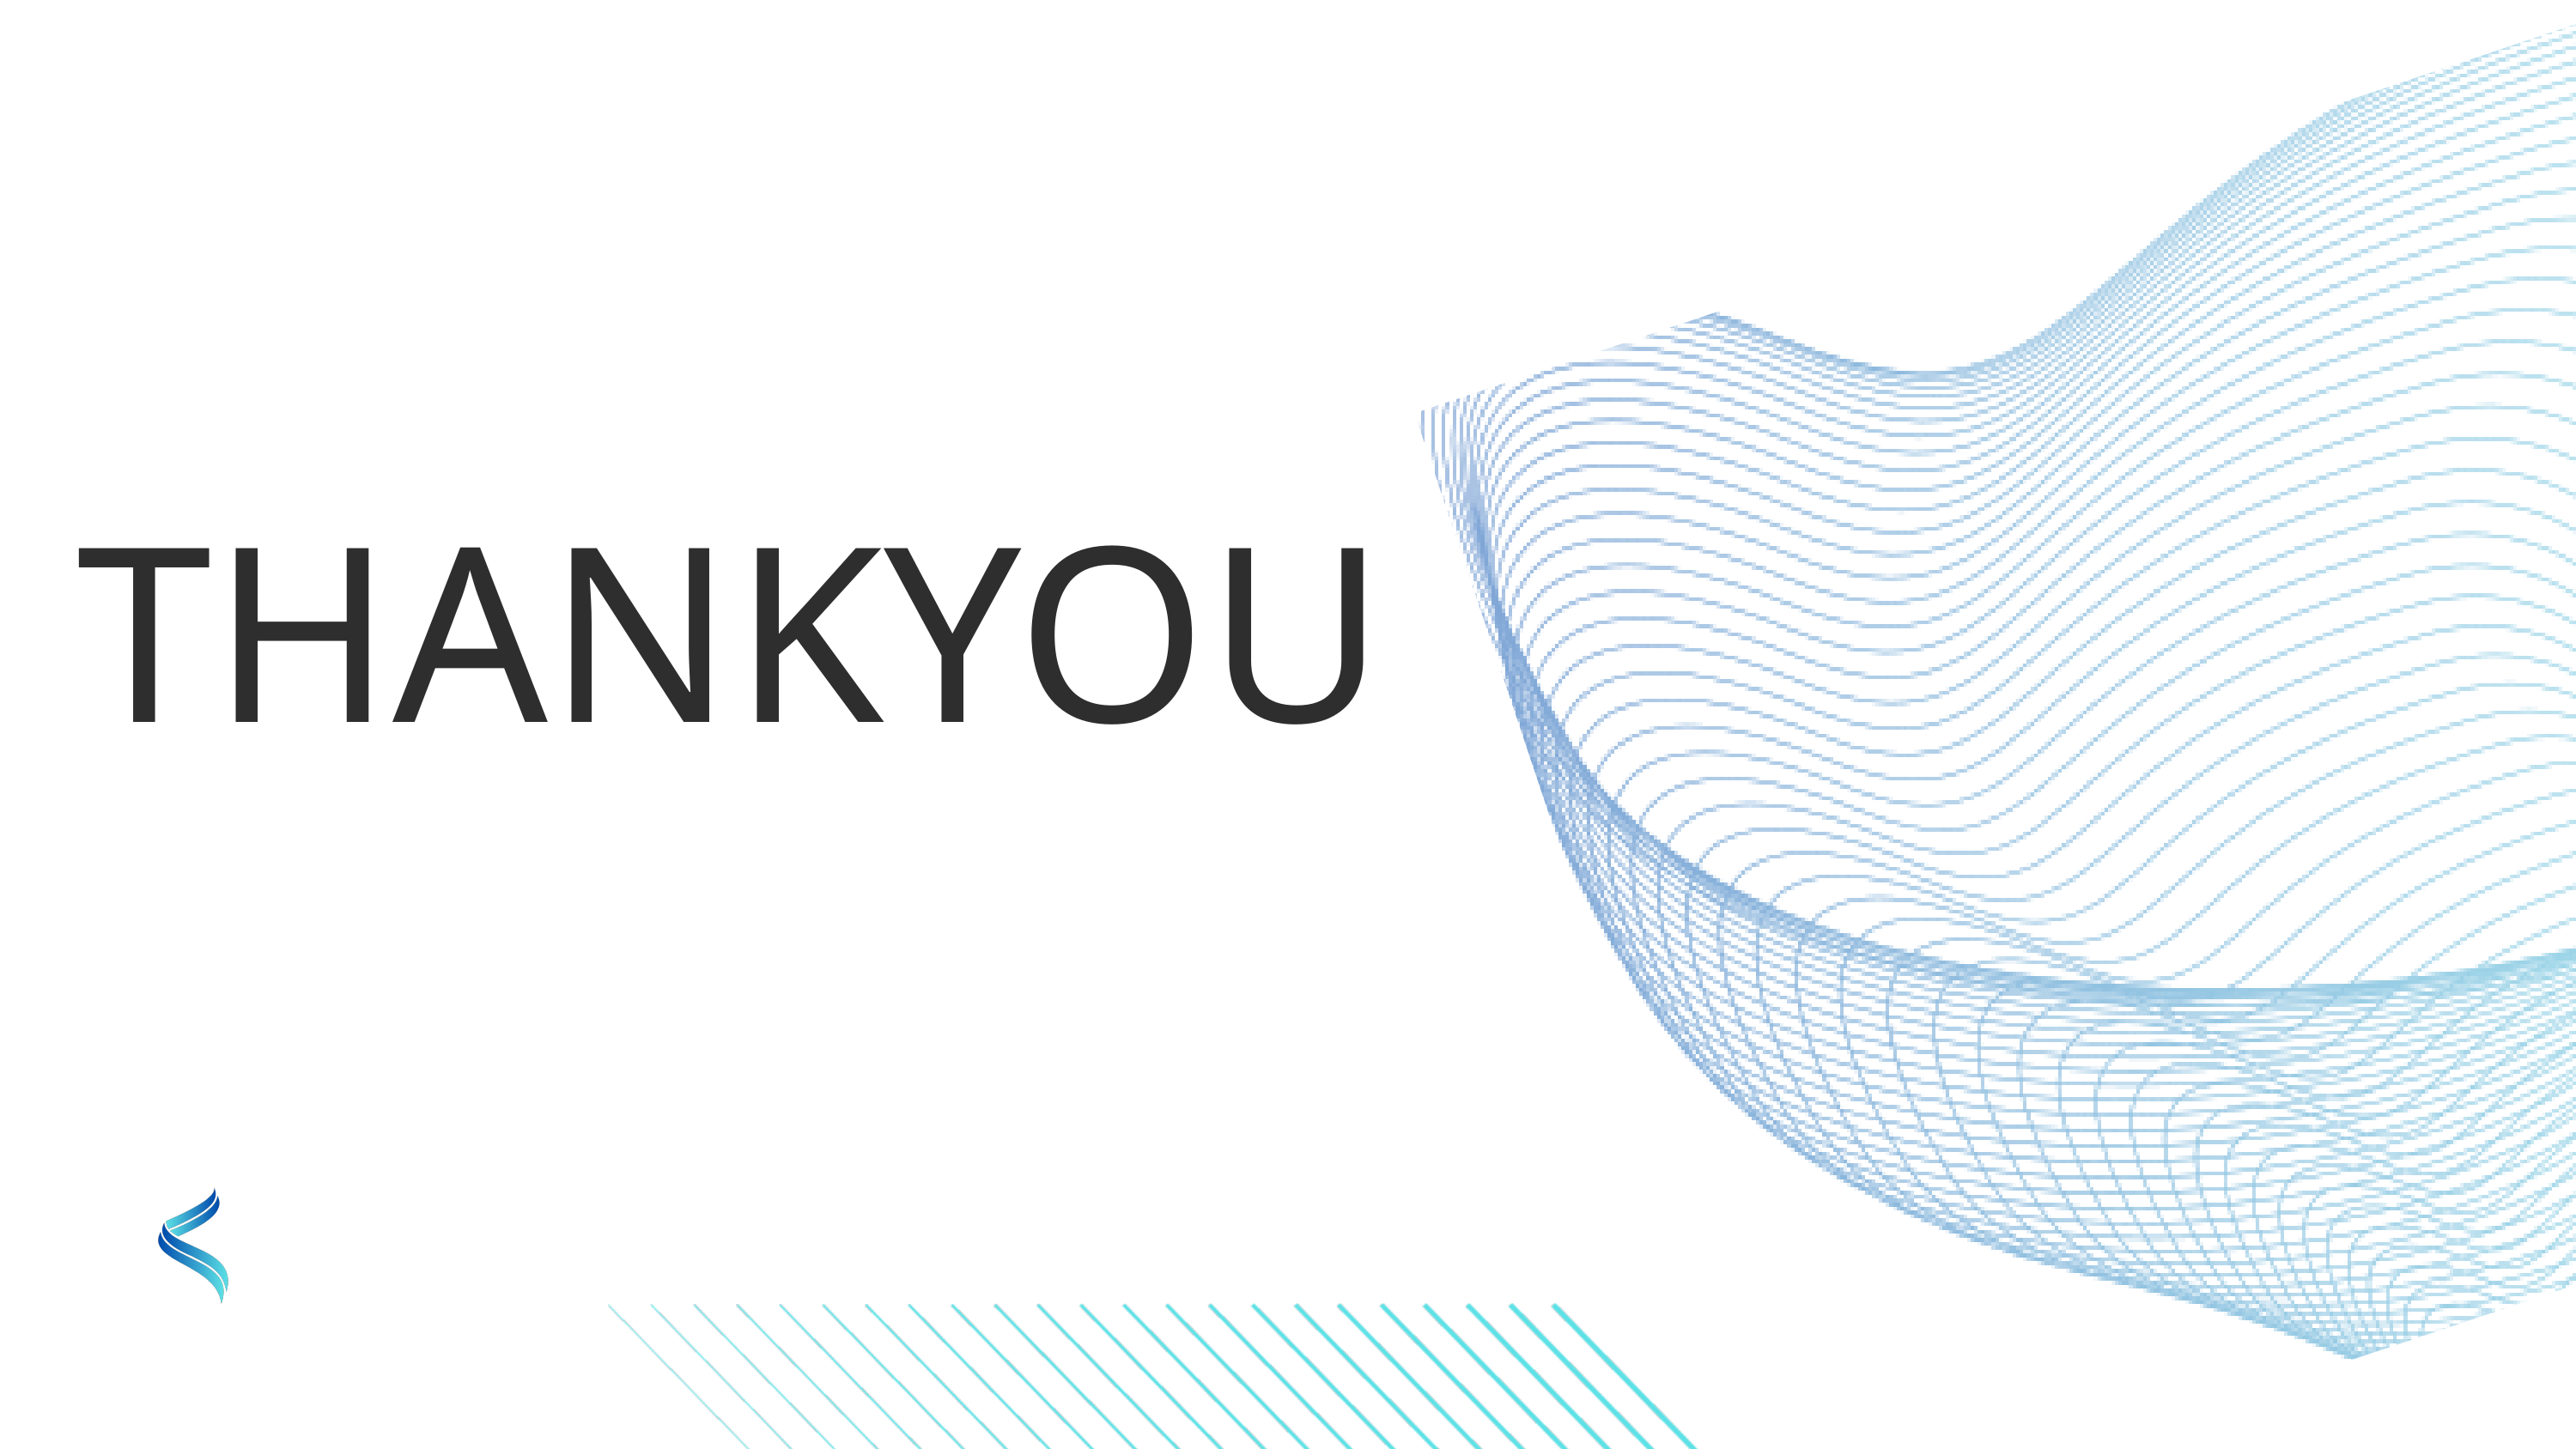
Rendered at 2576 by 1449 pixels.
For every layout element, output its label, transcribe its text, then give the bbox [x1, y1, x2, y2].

text_box THANKYOU [76, 530, 1455, 771]
text_box [608, 1303, 1978, 1449]
text_box [144, 1187, 240, 1304]
text_box [1414, 24, 2576, 1449]
